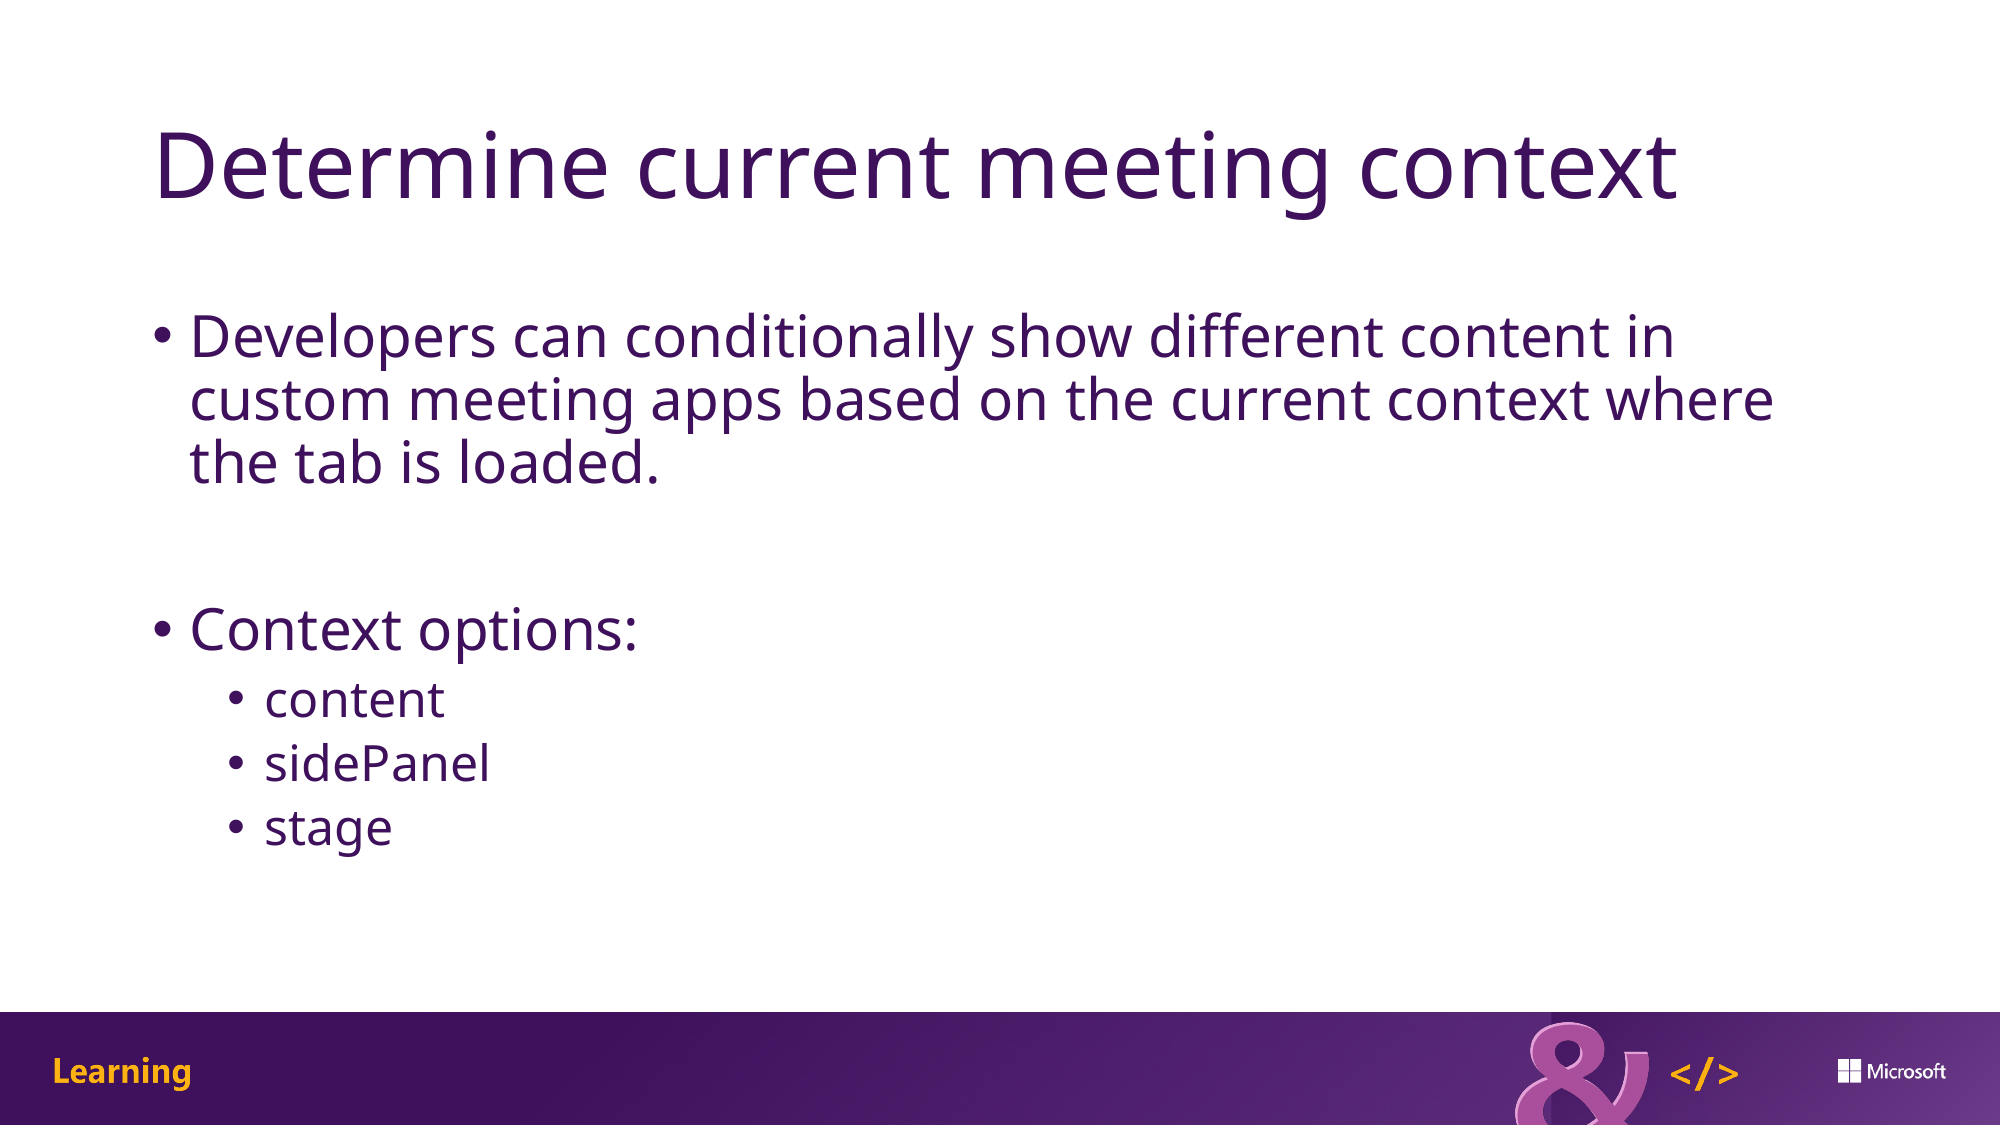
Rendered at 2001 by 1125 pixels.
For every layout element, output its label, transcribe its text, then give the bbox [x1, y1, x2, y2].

title Determine current meeting context [137, 59, 1863, 278]
picture [0, 1012, 2000, 1125]
list Developers can conditionally show different content in custom meeting apps based on the current context where the tab is loaded. Context options: content sidePanel stage [137, 299, 1863, 990]
